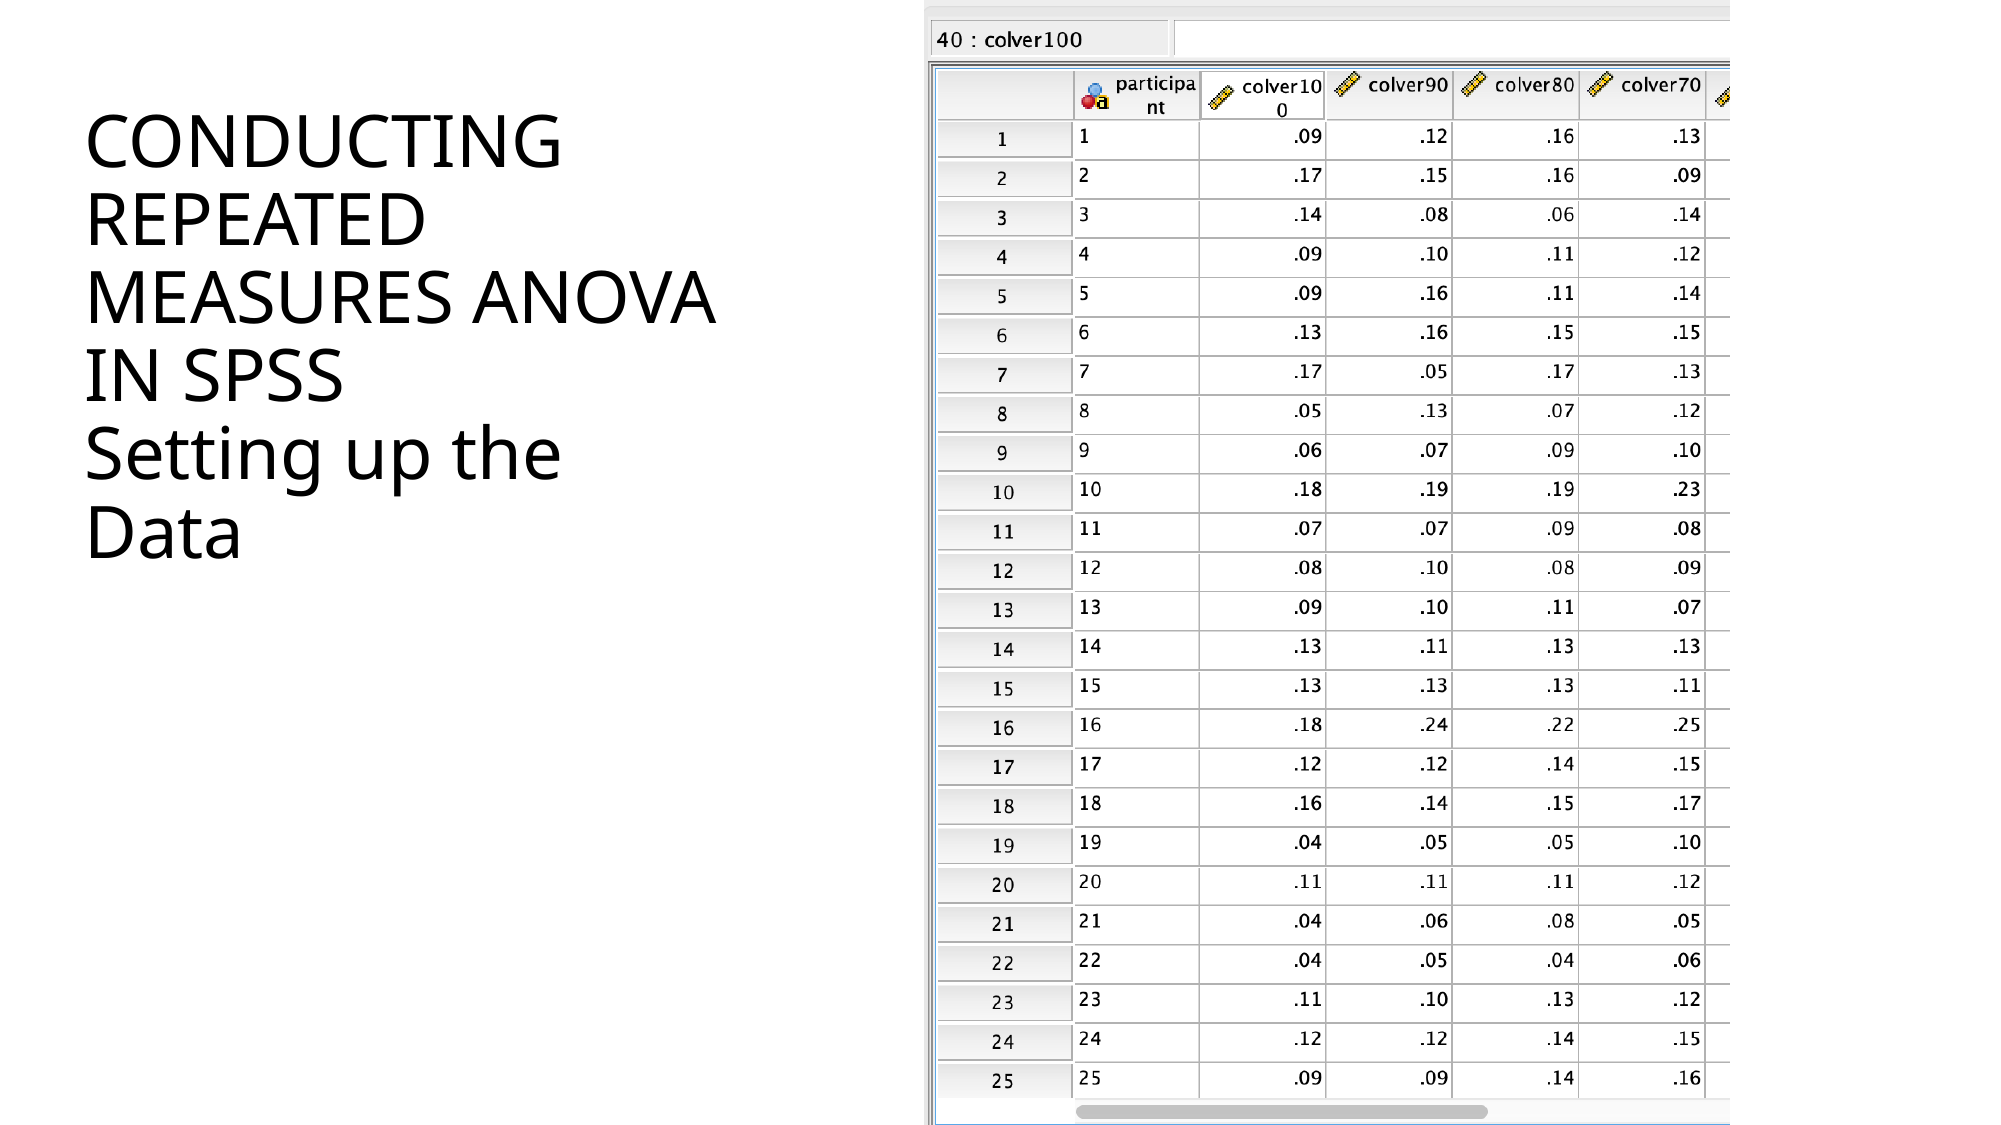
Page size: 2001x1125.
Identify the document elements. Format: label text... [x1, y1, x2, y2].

picture [924, 0, 1730, 1125]
title CONDUCTING REPEATED MEASURES ANOVA IN SPSS Setting up the Data [69, 94, 745, 582]
